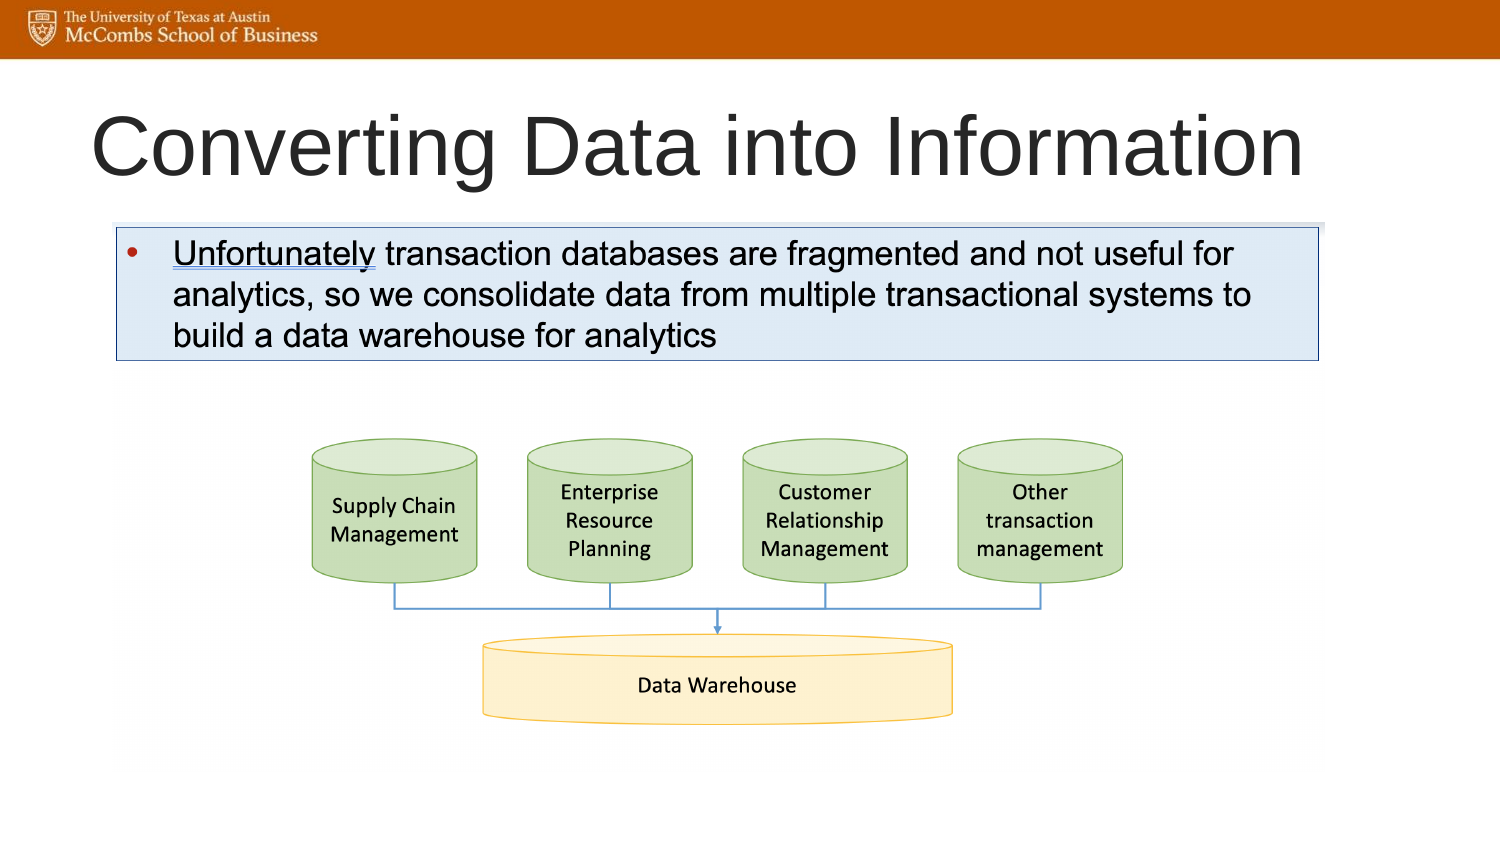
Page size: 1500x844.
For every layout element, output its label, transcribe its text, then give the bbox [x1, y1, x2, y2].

picture [0, 0, 1500, 844]
title Converting Data into Information [75, 71, 1425, 213]
